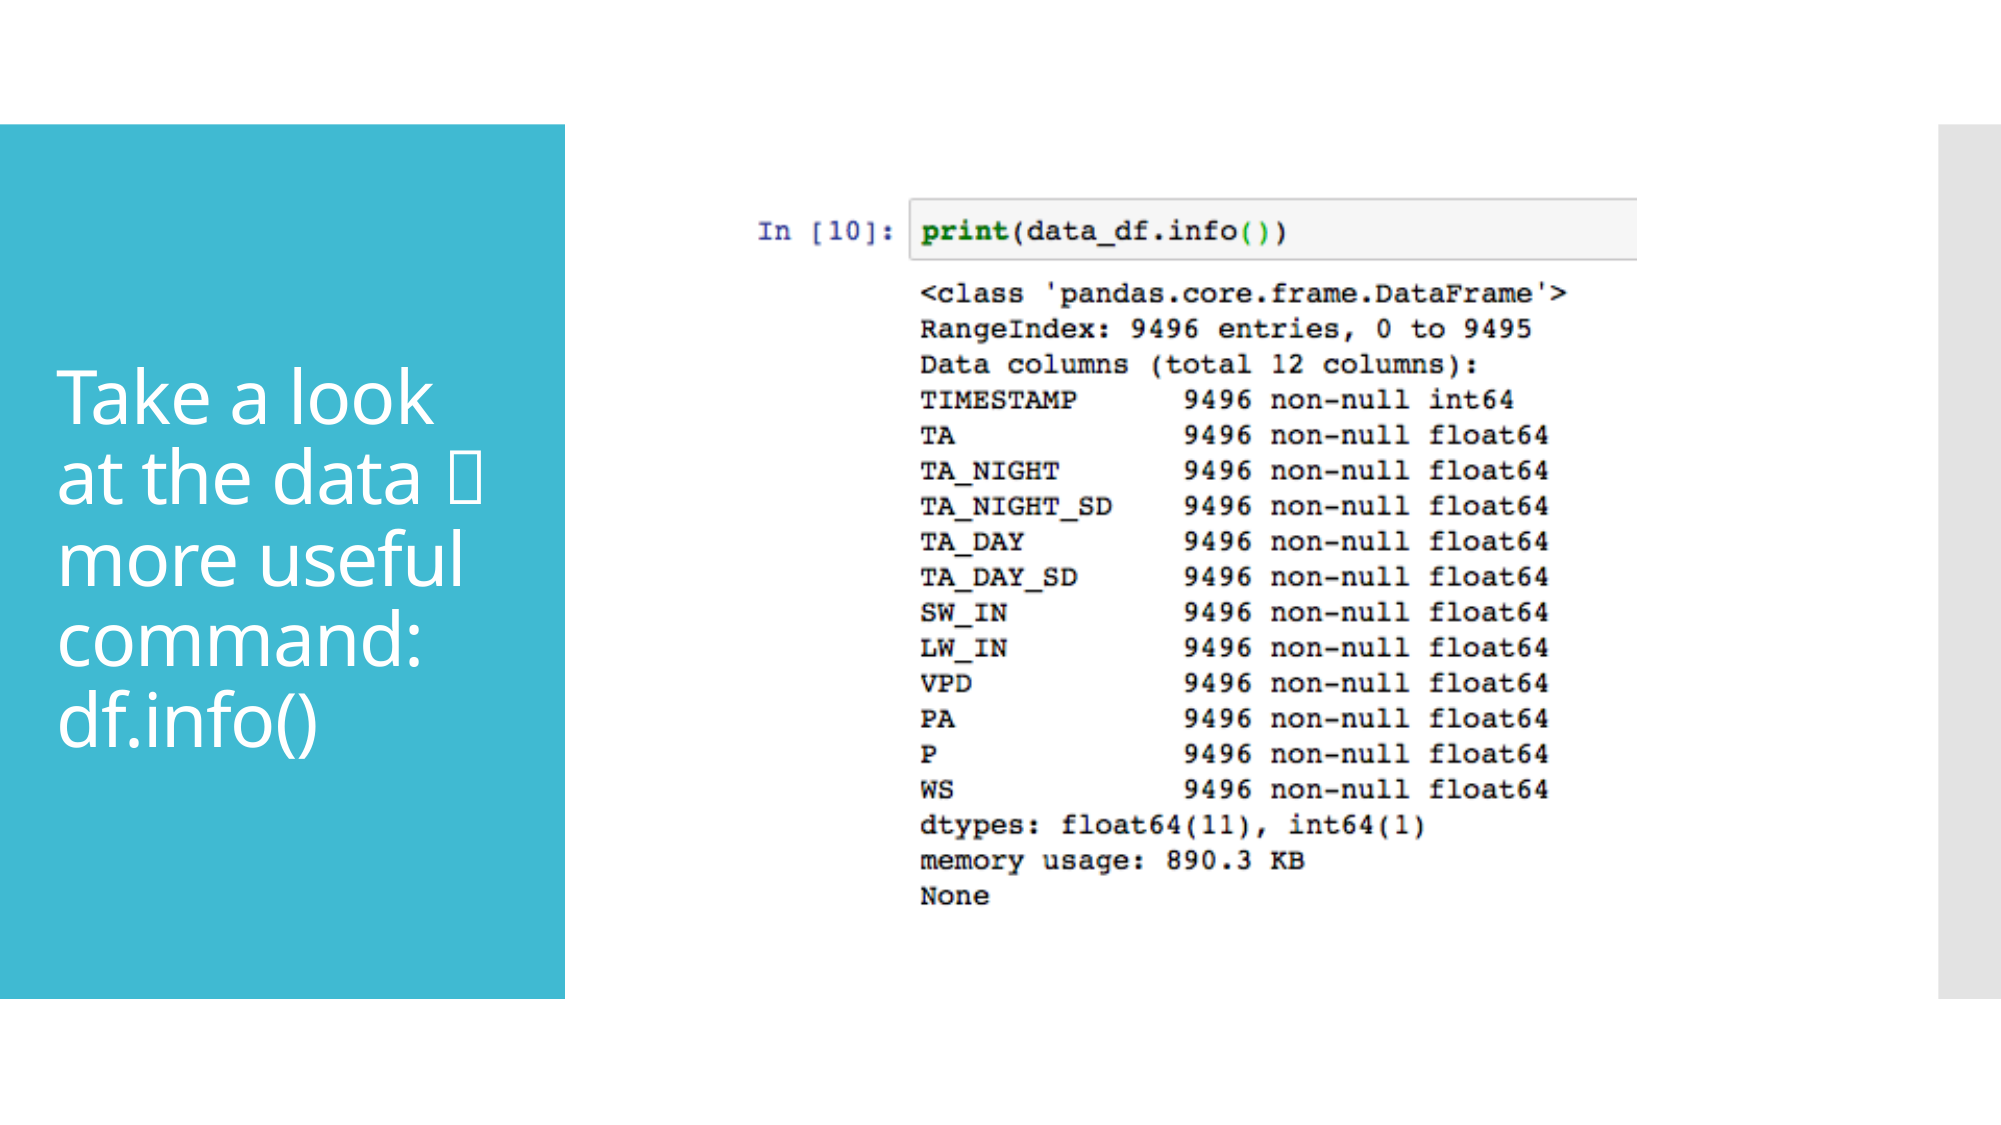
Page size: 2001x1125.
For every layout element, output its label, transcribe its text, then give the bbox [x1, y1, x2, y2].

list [754, 184, 1637, 929]
title Take a look at the data  more useful command: df.info() [41, 184, 525, 940]
